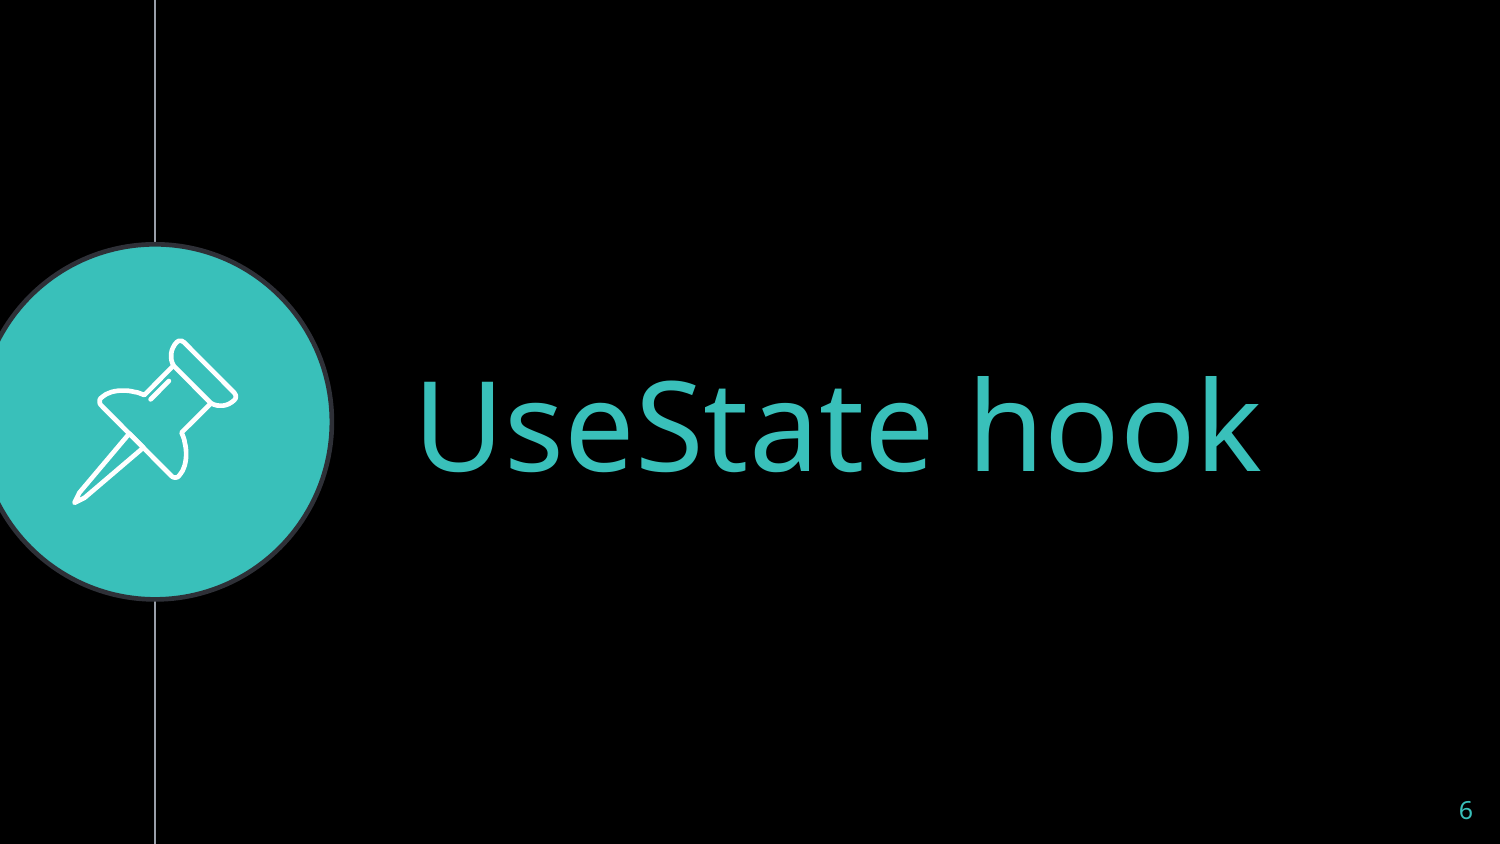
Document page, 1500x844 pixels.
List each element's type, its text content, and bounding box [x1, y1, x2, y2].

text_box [74, 340, 236, 504]
slide_number 6 [1398, 779, 1489, 832]
text_box [0, 244, 332, 600]
title UseState hook [398, 326, 1388, 517]
